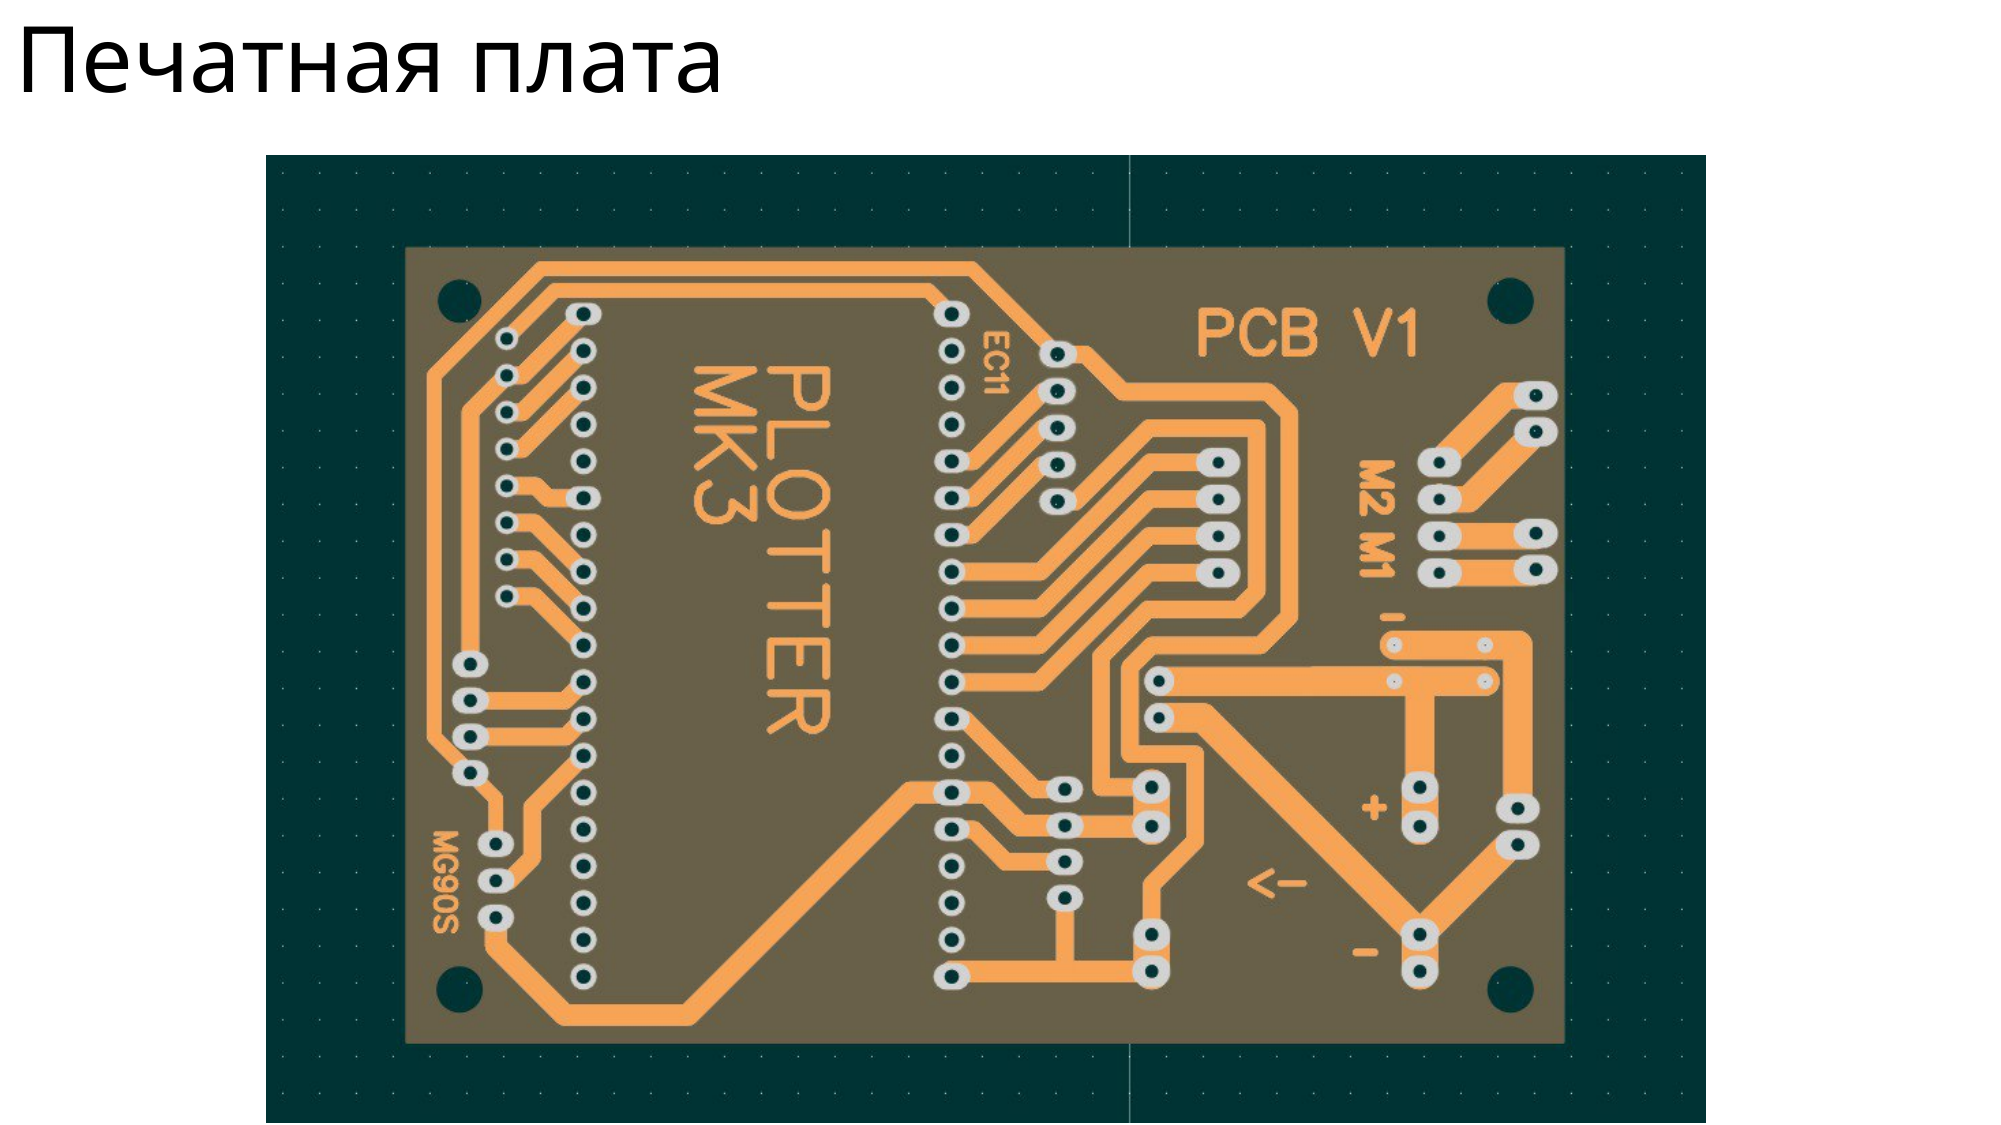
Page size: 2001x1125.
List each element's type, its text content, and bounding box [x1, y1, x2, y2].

picture [266, 155, 1706, 1123]
title Печатная плата [0, 0, 2000, 125]
